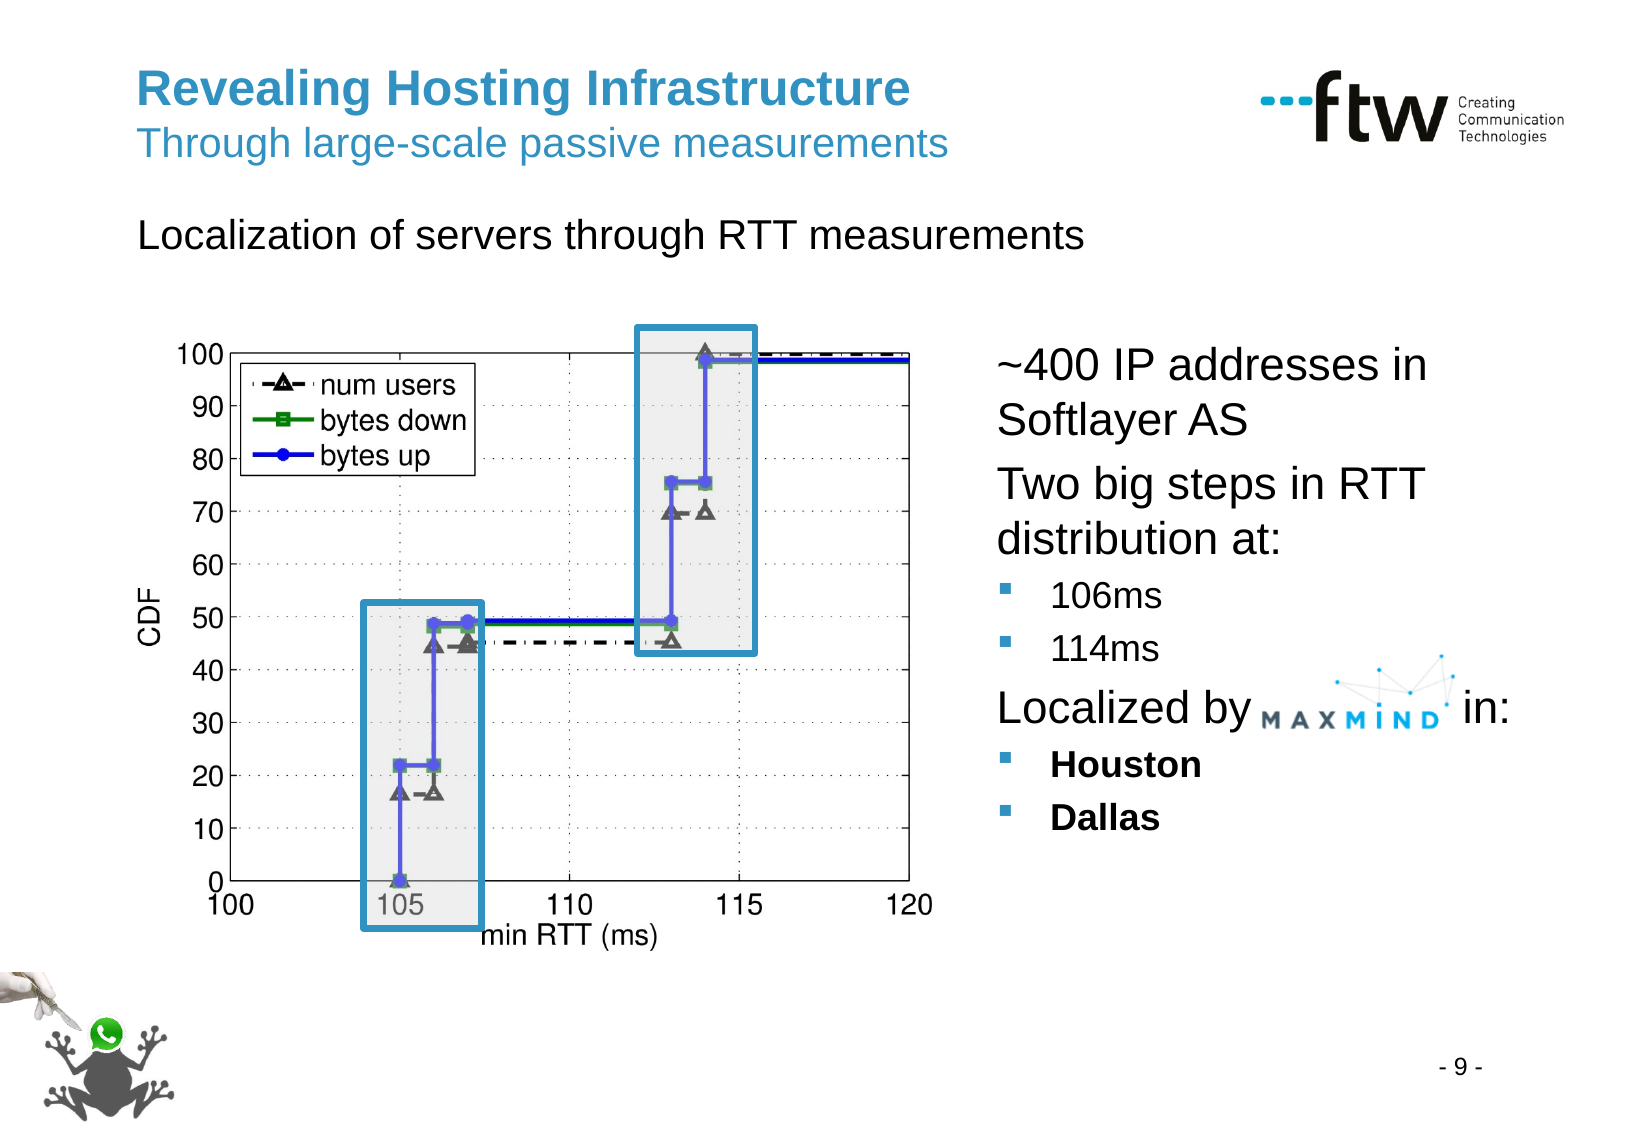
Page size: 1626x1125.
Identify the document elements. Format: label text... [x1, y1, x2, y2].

picture [0, 972, 177, 1123]
picture [1260, 653, 1457, 732]
title Revealing Hosting Infrastructure Through large-scale passive measurements [120, 44, 1227, 177]
list Localization of servers through RTT measurements [121, 199, 1504, 374]
slide_number - 9 - [1284, 1042, 1625, 1106]
text_box ~400 IP addresses in Softlayer AS Two big steps in RTT distribution at: 106ms 114ms Localized by MaxMind in: Houston Dallas [995, 327, 1604, 728]
picture [1252, 66, 1569, 147]
picture [116, 304, 991, 953]
